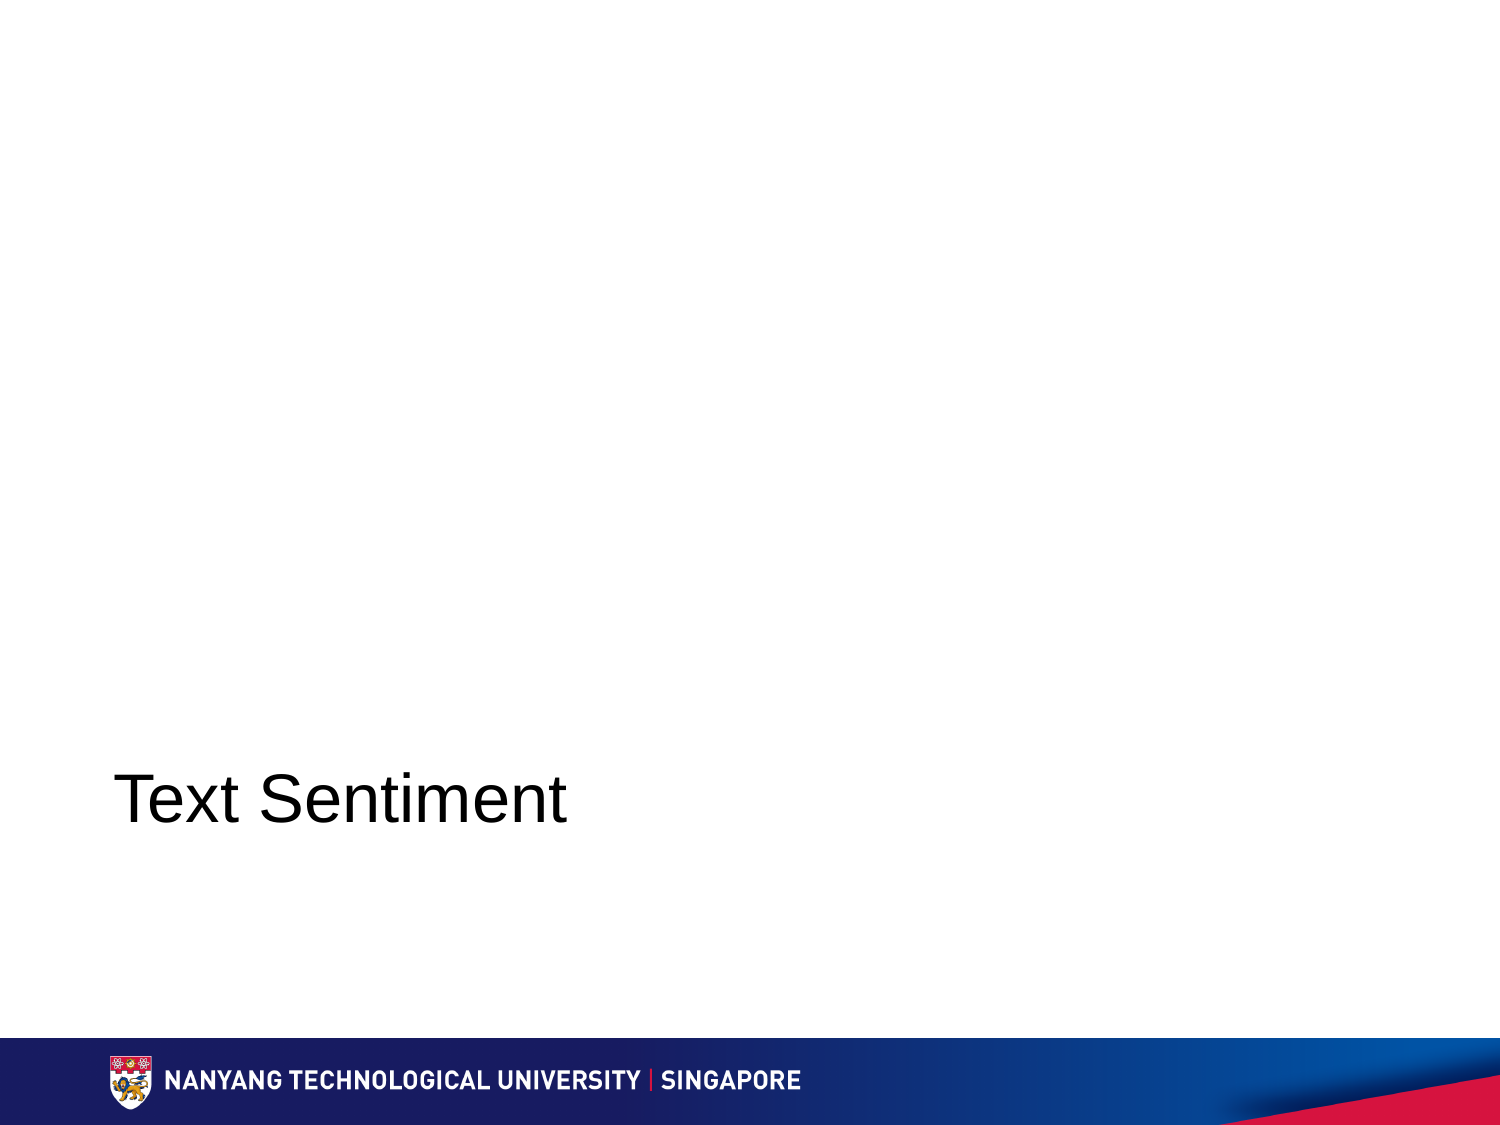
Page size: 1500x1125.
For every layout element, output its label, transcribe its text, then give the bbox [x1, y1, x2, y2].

picture [0, 1038, 1500, 1125]
title Text Sentiment [98, 700, 1449, 889]
